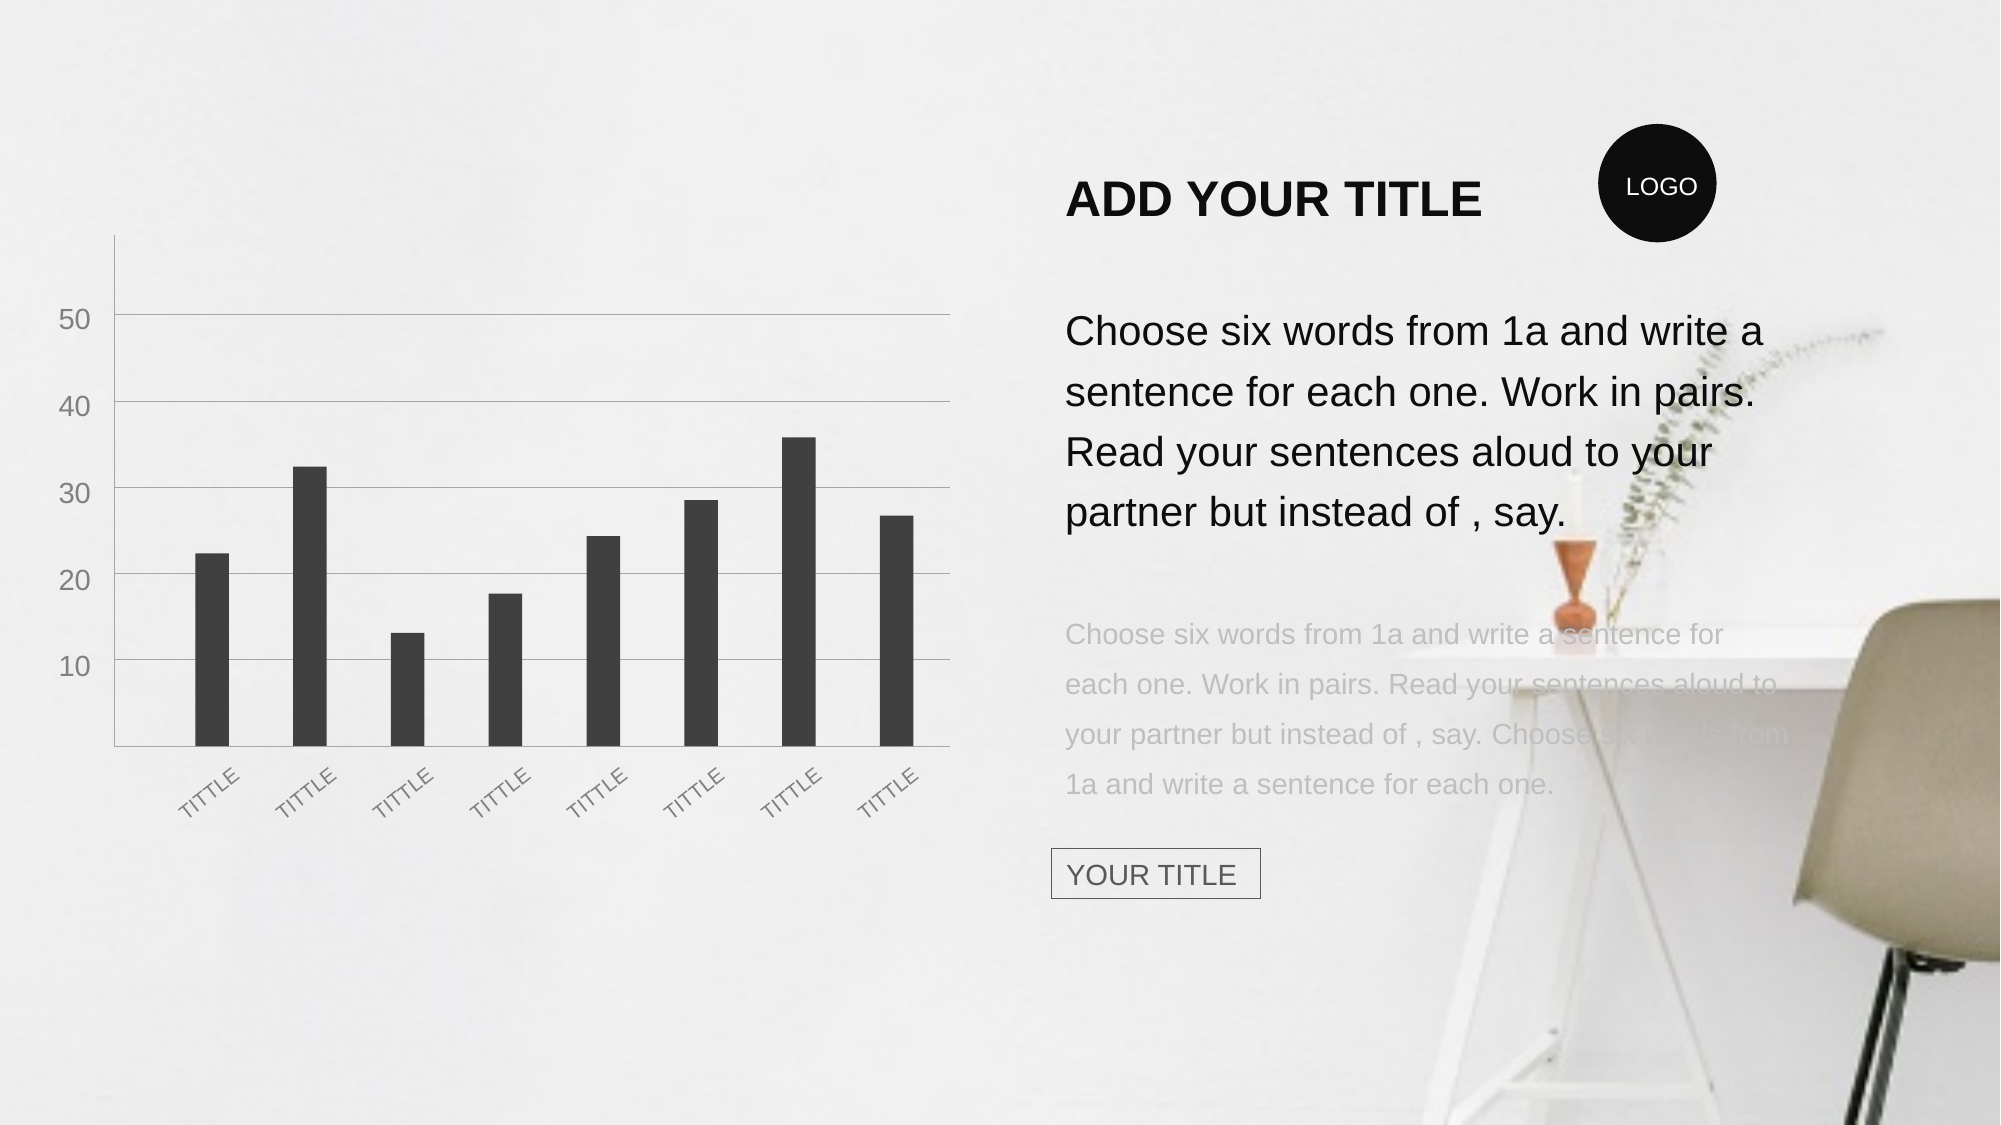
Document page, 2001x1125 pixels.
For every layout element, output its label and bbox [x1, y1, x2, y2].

text_box [1598, 123, 1717, 243]
picture [0, 0, 2000, 1125]
text_box [44, 234, 950, 813]
